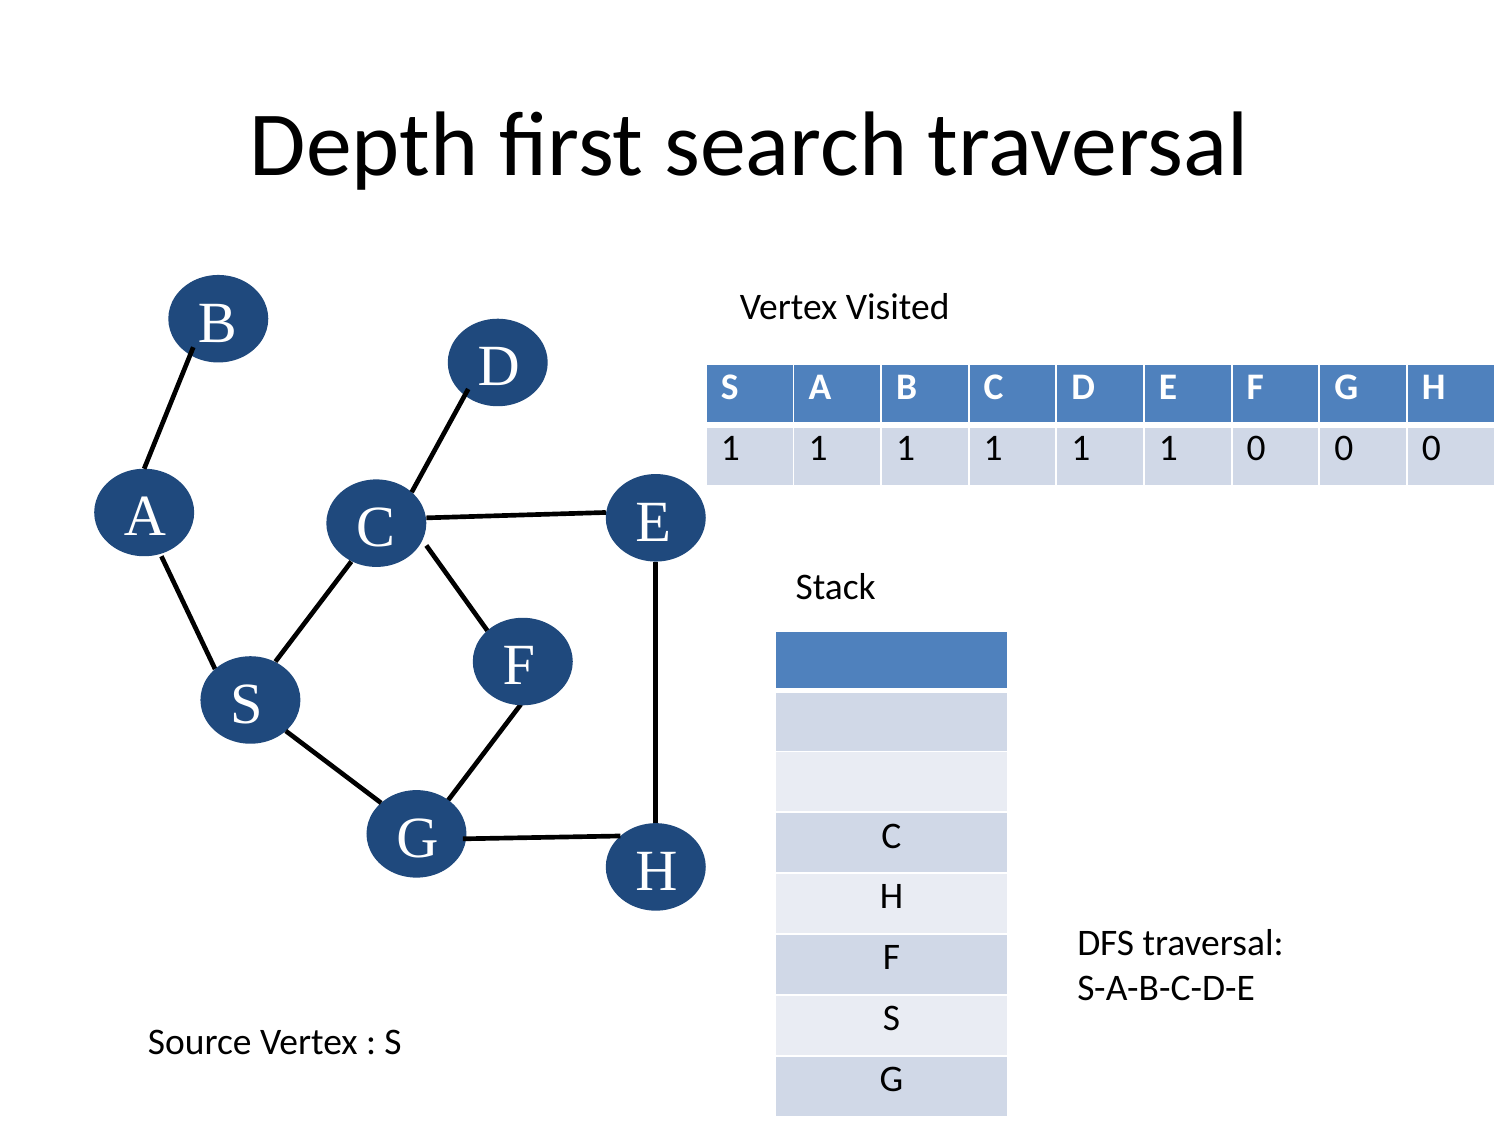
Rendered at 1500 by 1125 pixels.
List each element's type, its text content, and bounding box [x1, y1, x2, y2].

table_header C [970, 365, 1055, 422]
table_cell G [776, 1057, 1007, 1116]
table_header D [1057, 365, 1143, 422]
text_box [93, 274, 707, 911]
table_cell 0 [1408, 428, 1494, 485]
text_box Stack [780, 554, 1481, 615]
table_cell H [776, 874, 1007, 933]
table_header B [882, 365, 968, 422]
table_cell 1 [794, 428, 880, 485]
table_cell 0 [1320, 428, 1406, 485]
table_cell [776, 693, 1007, 751]
table_cell 1 [1145, 428, 1231, 485]
table_cell C [776, 813, 1007, 872]
text_box Source Vertex : S [133, 1009, 774, 1070]
table_cell F [776, 935, 1007, 994]
table_cell 1 [970, 428, 1055, 485]
table_cell 0 [1233, 428, 1318, 485]
table_cell 1 [1057, 428, 1143, 485]
table_cell 1 [882, 428, 968, 485]
table_cell [776, 752, 1007, 811]
table_cell S [776, 996, 1007, 1055]
table_header [776, 632, 1007, 688]
table_header E [1145, 365, 1231, 422]
text_box DFS traversal: S-A-B-C-D-E [1062, 910, 1500, 1061]
title Depth first search traversal [75, 45, 1425, 233]
table_cell 1 [712, 428, 793, 485]
text_box Vertex Visited [725, 274, 1425, 335]
table_header A [794, 365, 880, 422]
table_header H [1408, 365, 1494, 422]
table_header F [1233, 365, 1318, 422]
table_header S [712, 365, 793, 422]
table_header G [1320, 365, 1406, 422]
